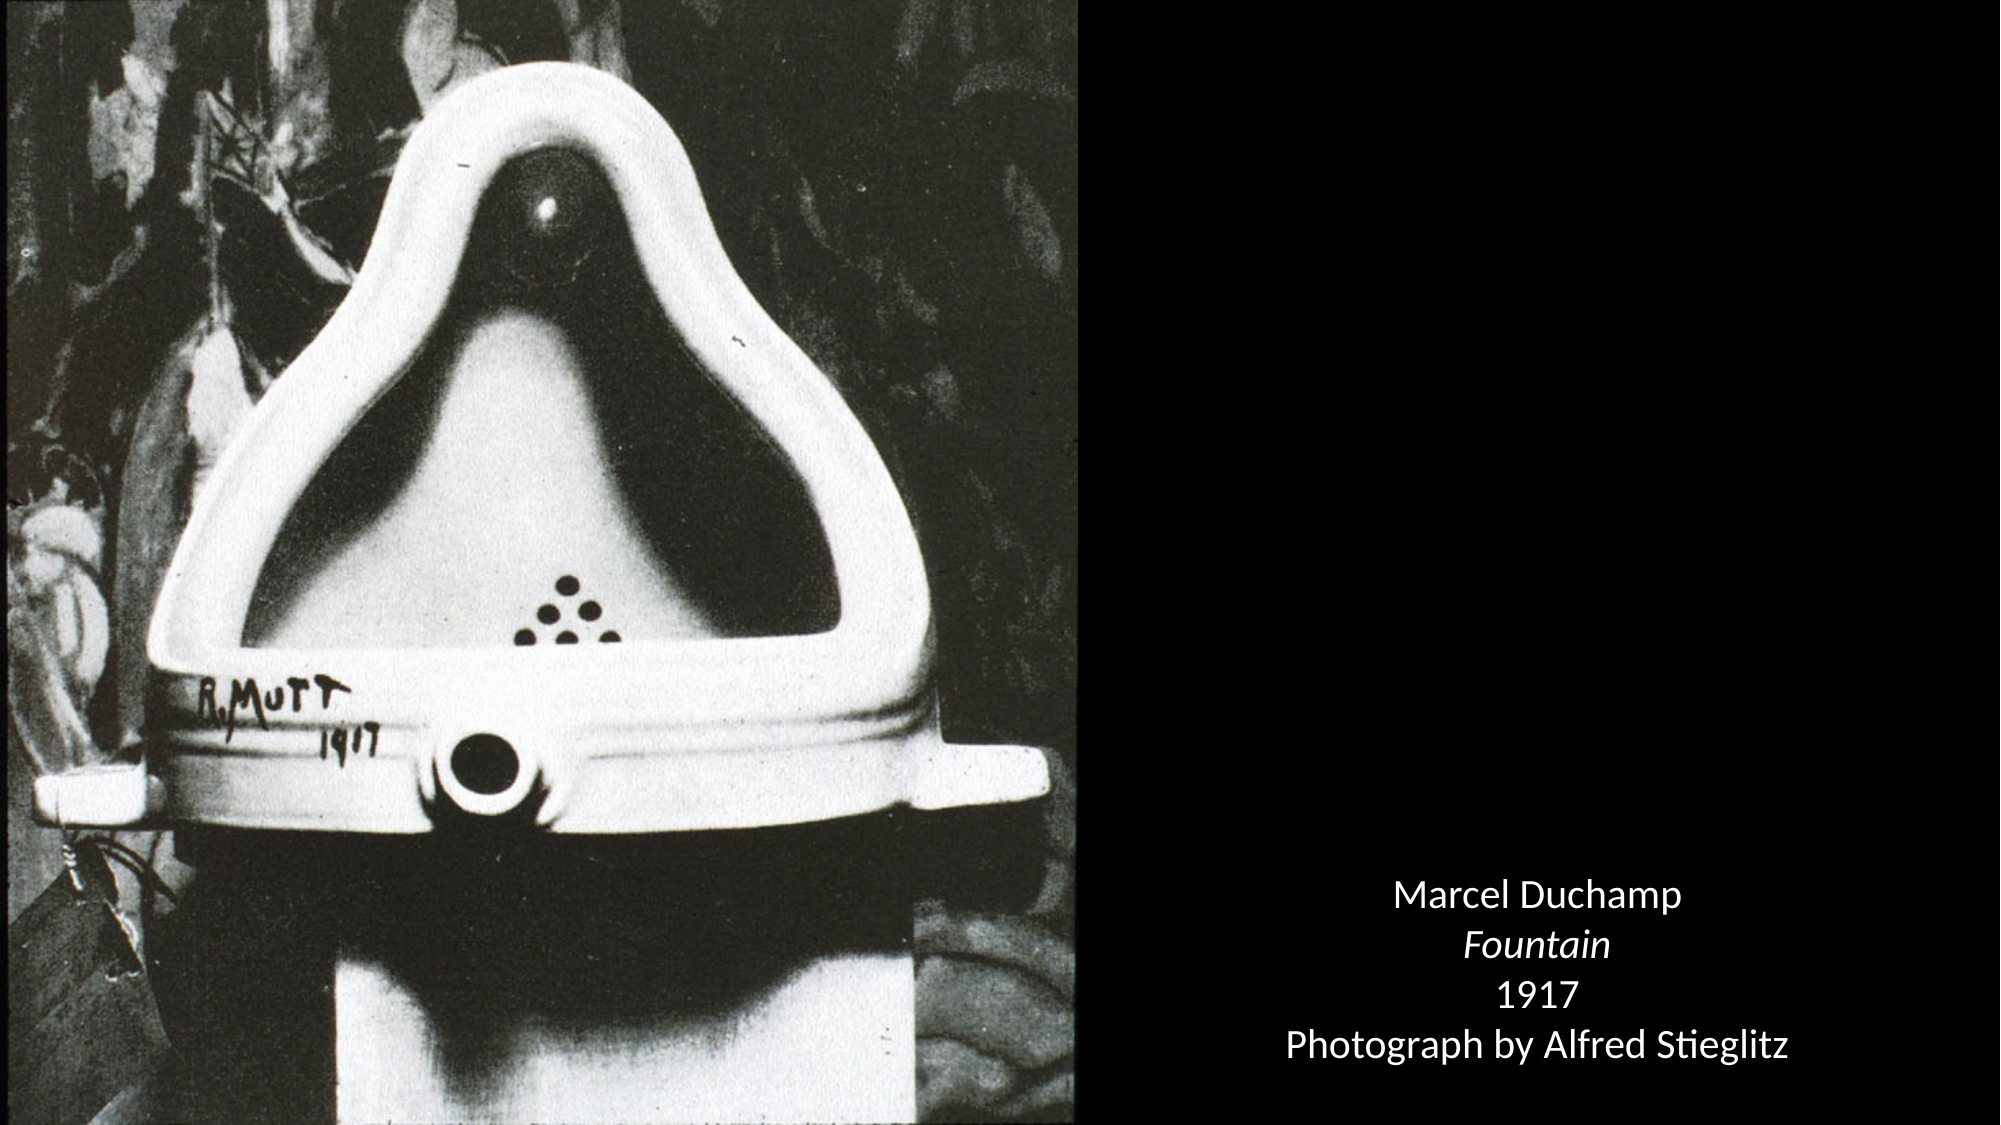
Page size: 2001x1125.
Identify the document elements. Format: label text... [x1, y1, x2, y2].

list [0, 0, 1078, 1125]
text_box Marcel Duchamp Fountain 1917 Photograph by Alfred Stieglitz [1270, 859, 1805, 1075]
